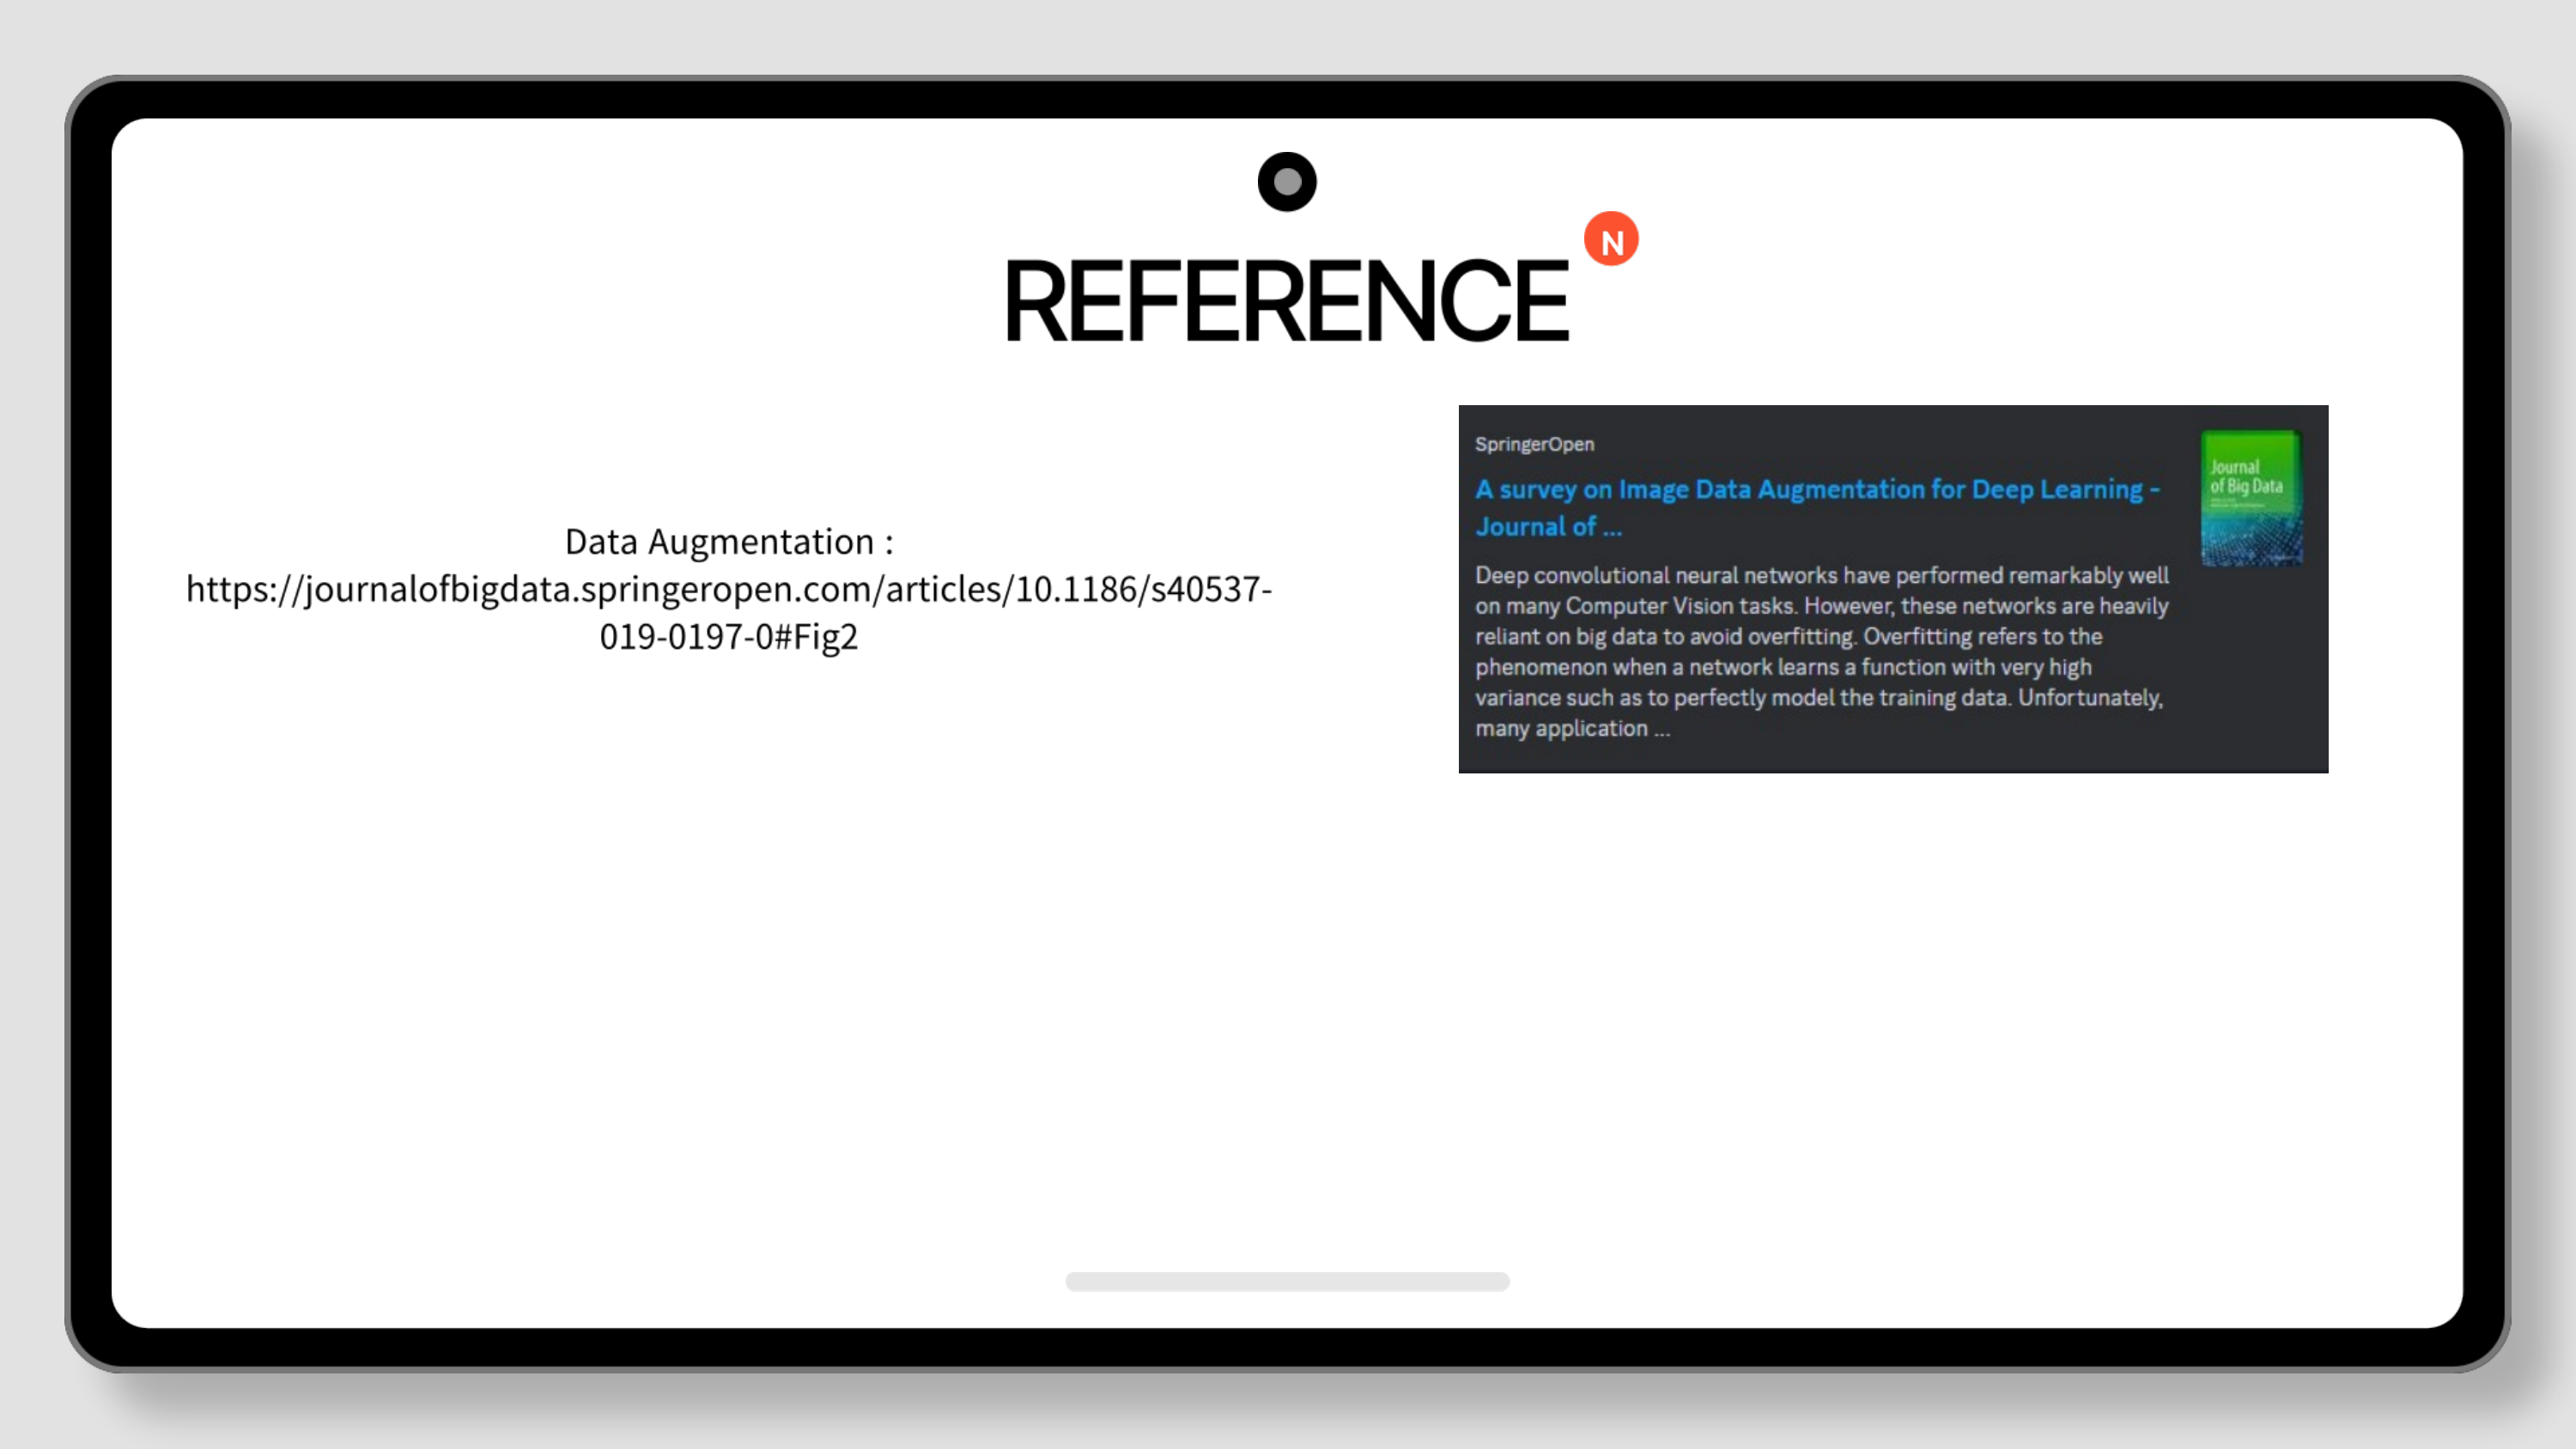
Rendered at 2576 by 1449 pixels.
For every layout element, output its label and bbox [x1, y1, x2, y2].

picture [0, 0, 2576, 1449]
text_box [1458, 404, 2329, 773]
text_box [64, 75, 2512, 1373]
